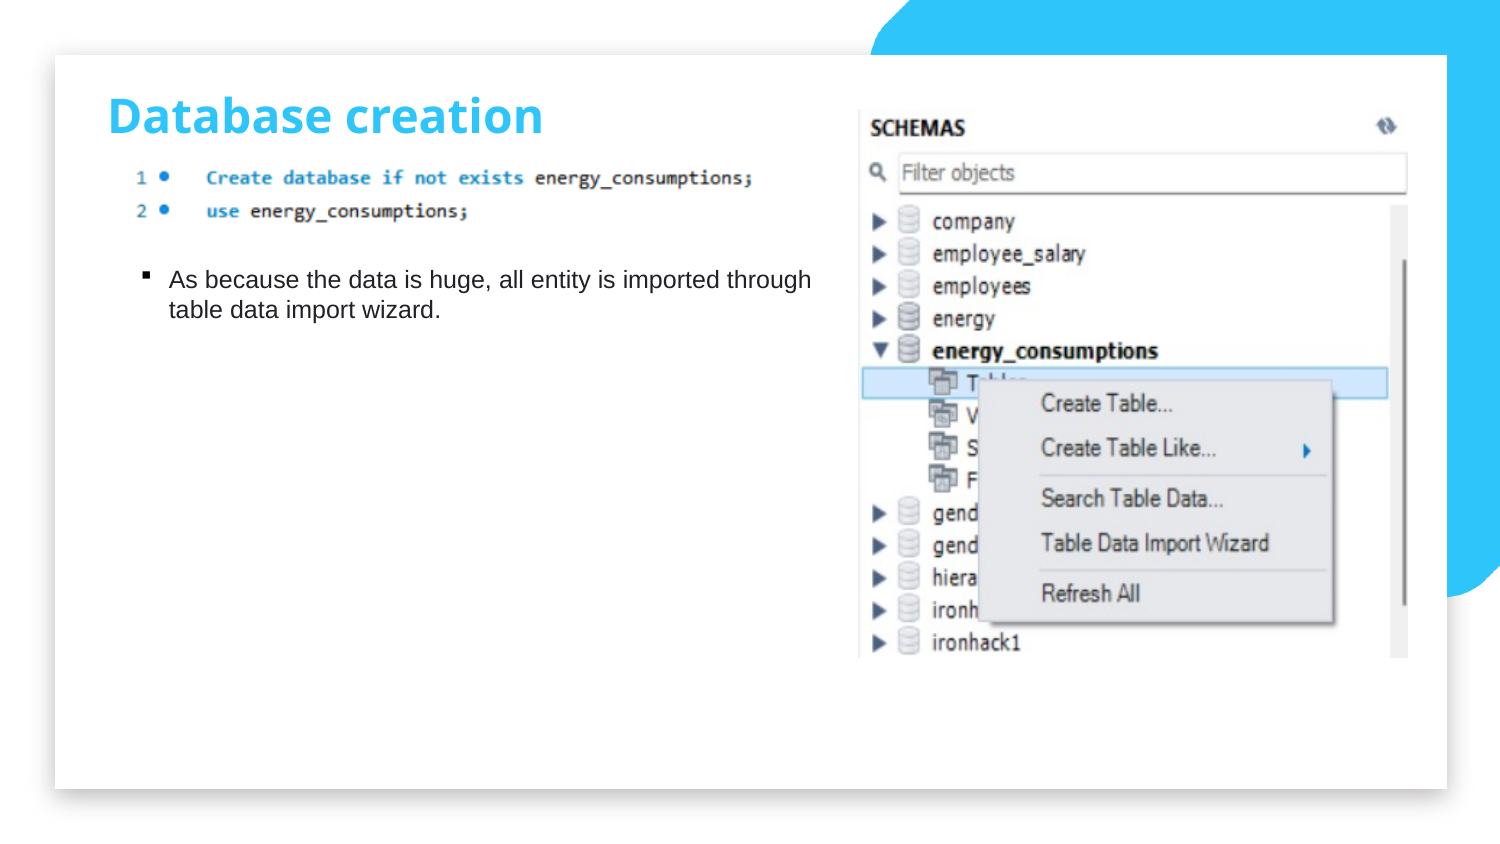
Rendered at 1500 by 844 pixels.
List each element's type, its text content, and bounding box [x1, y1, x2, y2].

picture [0, 0, 1500, 844]
text_box [110, 152, 875, 701]
text_box As because the data is huge, all entity is imported through table data import wizard. [125, 256, 853, 331]
text_box Database creation [92, 70, 893, 152]
